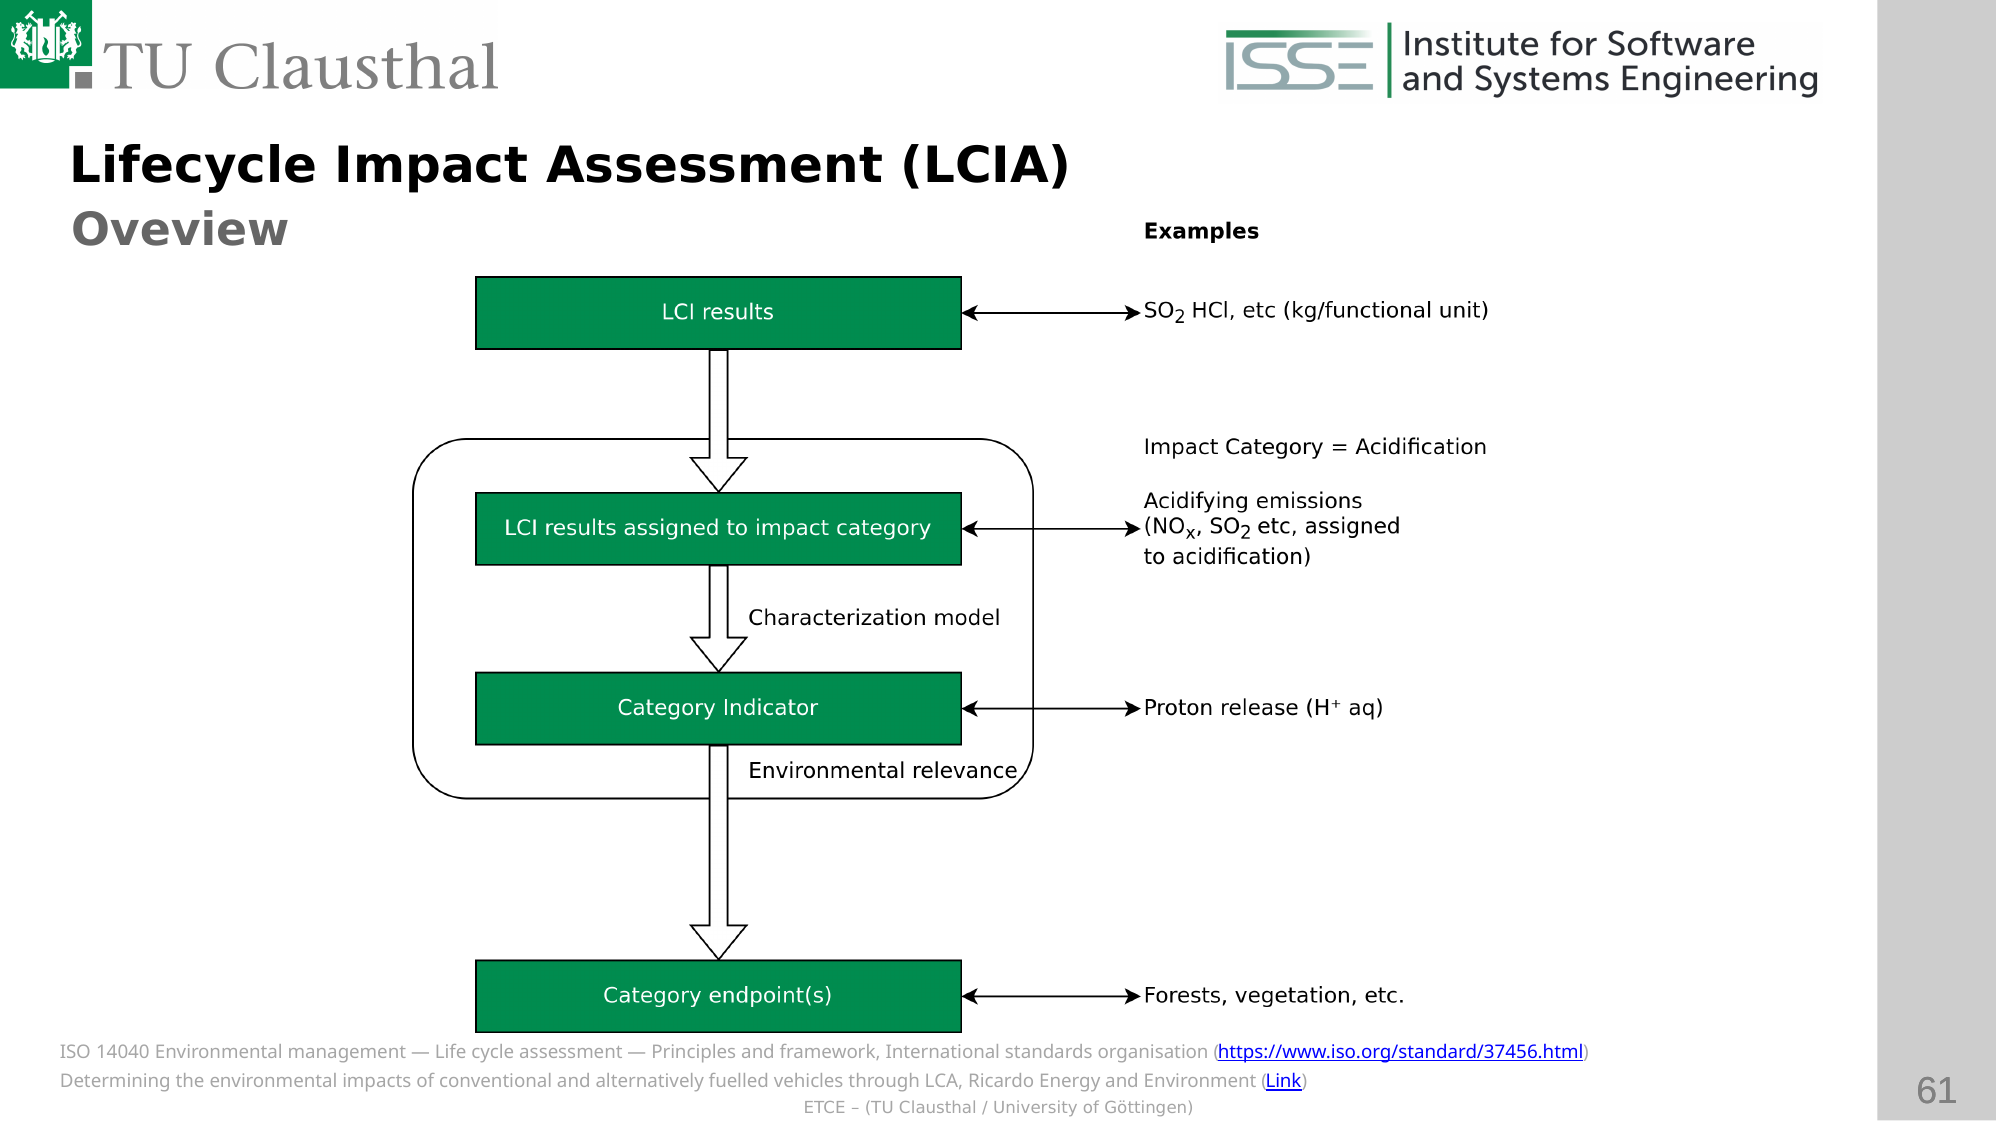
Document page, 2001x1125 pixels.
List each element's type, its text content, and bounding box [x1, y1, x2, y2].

text_box ISO 14040 Environmental management — Life cycle assessment — Principles and framework, International standards organisation (https://www.iso.org/standard/37456.html) [45, 1031, 1836, 1073]
text_box Determining the environmental impacts of conventional and alternatively fuelled vehicles through LCA, Ricardo Energy and Environment (Link) [44, 1061, 1873, 1102]
picture [1218, 22, 1823, 104]
picture [412, 204, 1537, 1033]
picture [0, 0, 498, 89]
text_box Lifecycle Impact Assessment (LCIA) [55, 125, 1816, 205]
text_box Oveview [70, 188, 1767, 267]
